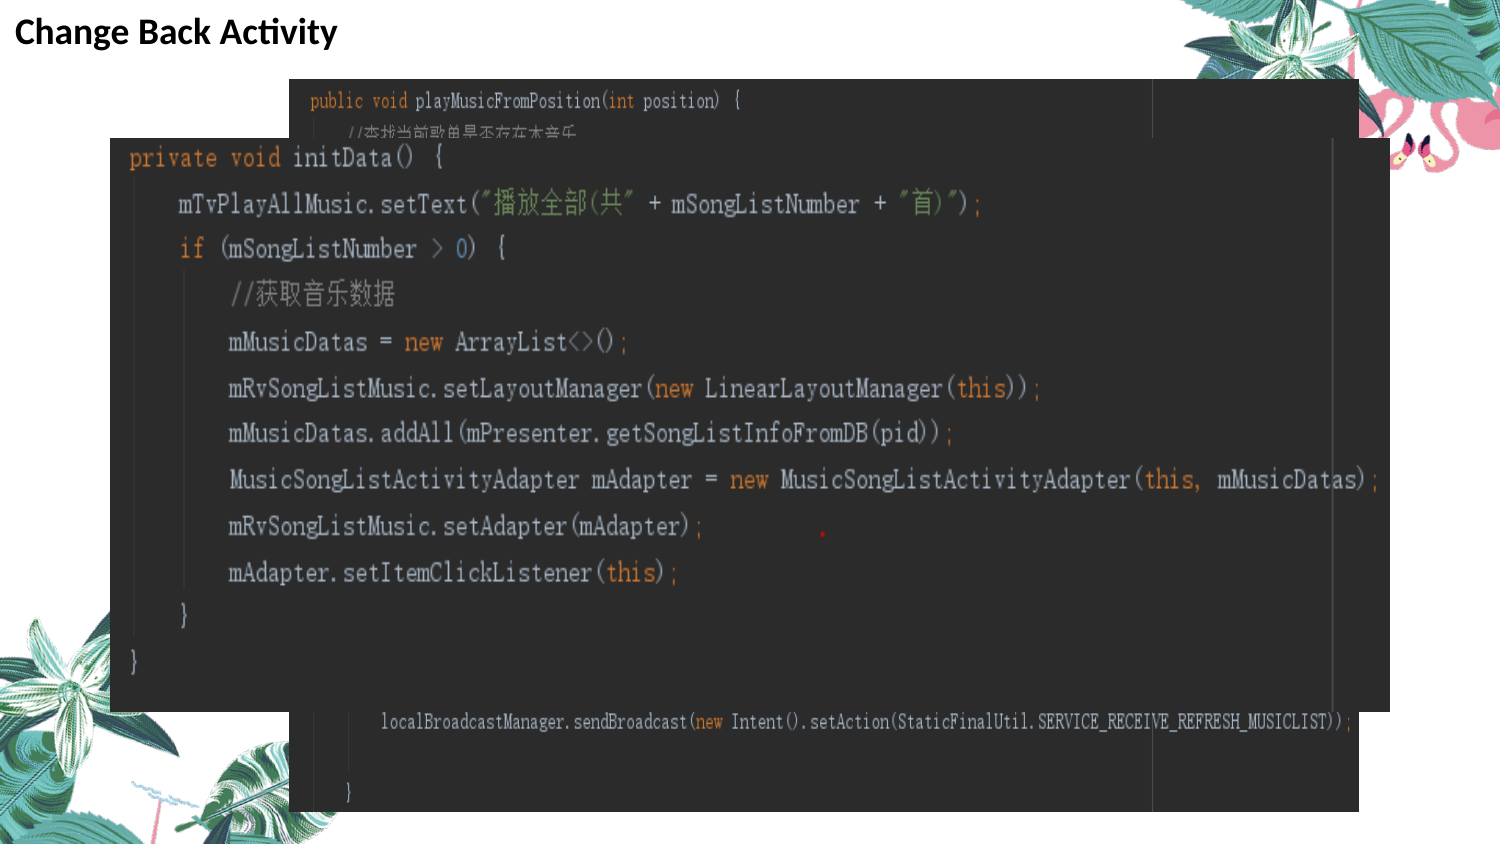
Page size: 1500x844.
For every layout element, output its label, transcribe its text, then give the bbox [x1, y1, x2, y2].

text_box Change Back Activity [0, 0, 414, 60]
picture [0, 0, 1500, 844]
